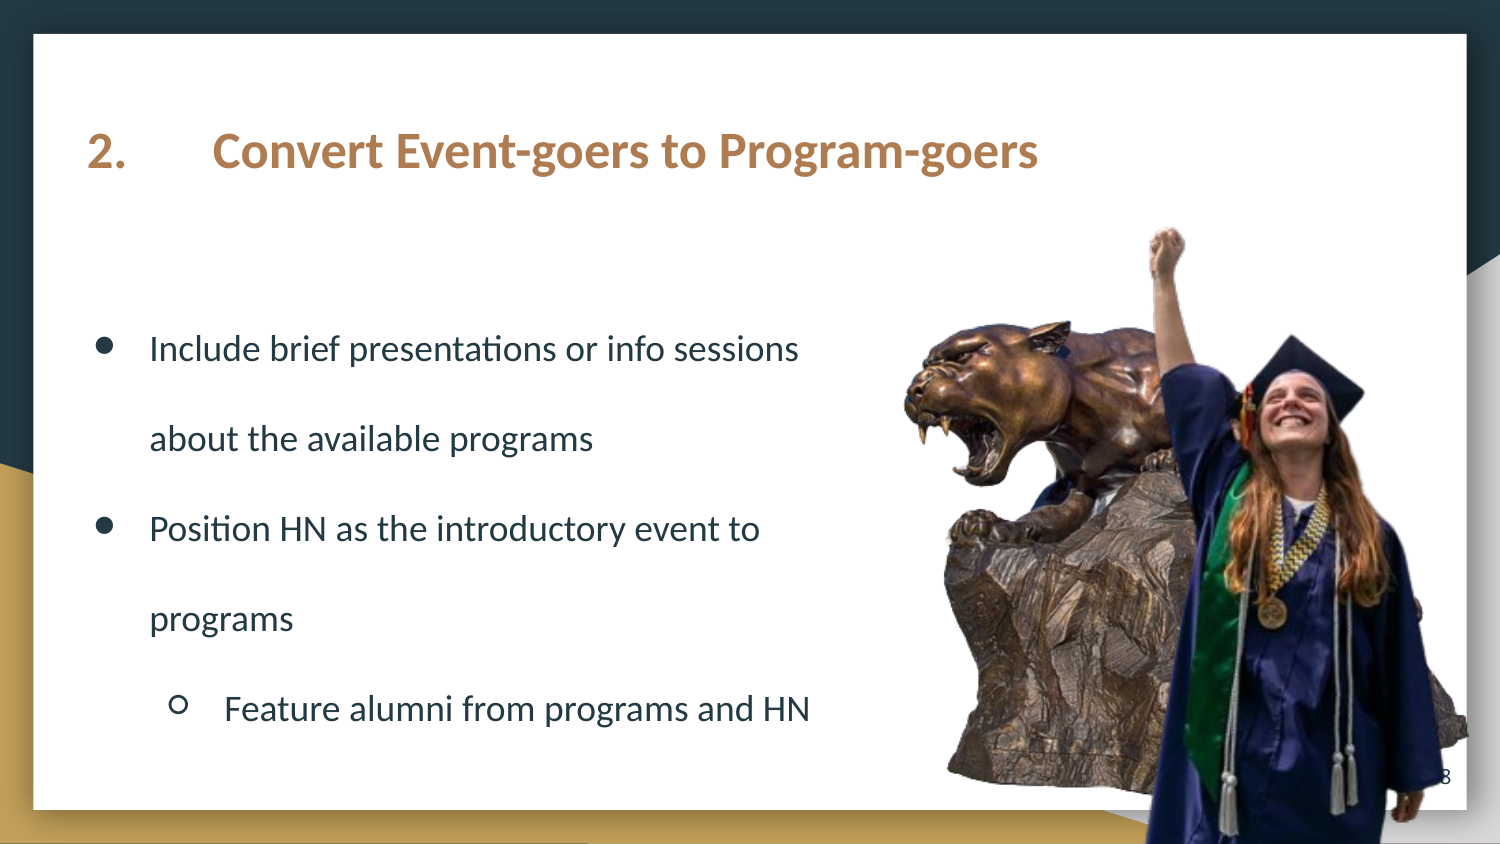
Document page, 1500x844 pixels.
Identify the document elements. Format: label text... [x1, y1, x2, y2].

picture [835, 87, 1500, 844]
list Include brief presentations or info sessions about the available programs Position HN as the introductory event to programs Feature alumni from programs and HN [59, 264, 830, 709]
title 2. Convert Event-goers to Program-goers [71, 101, 1086, 258]
